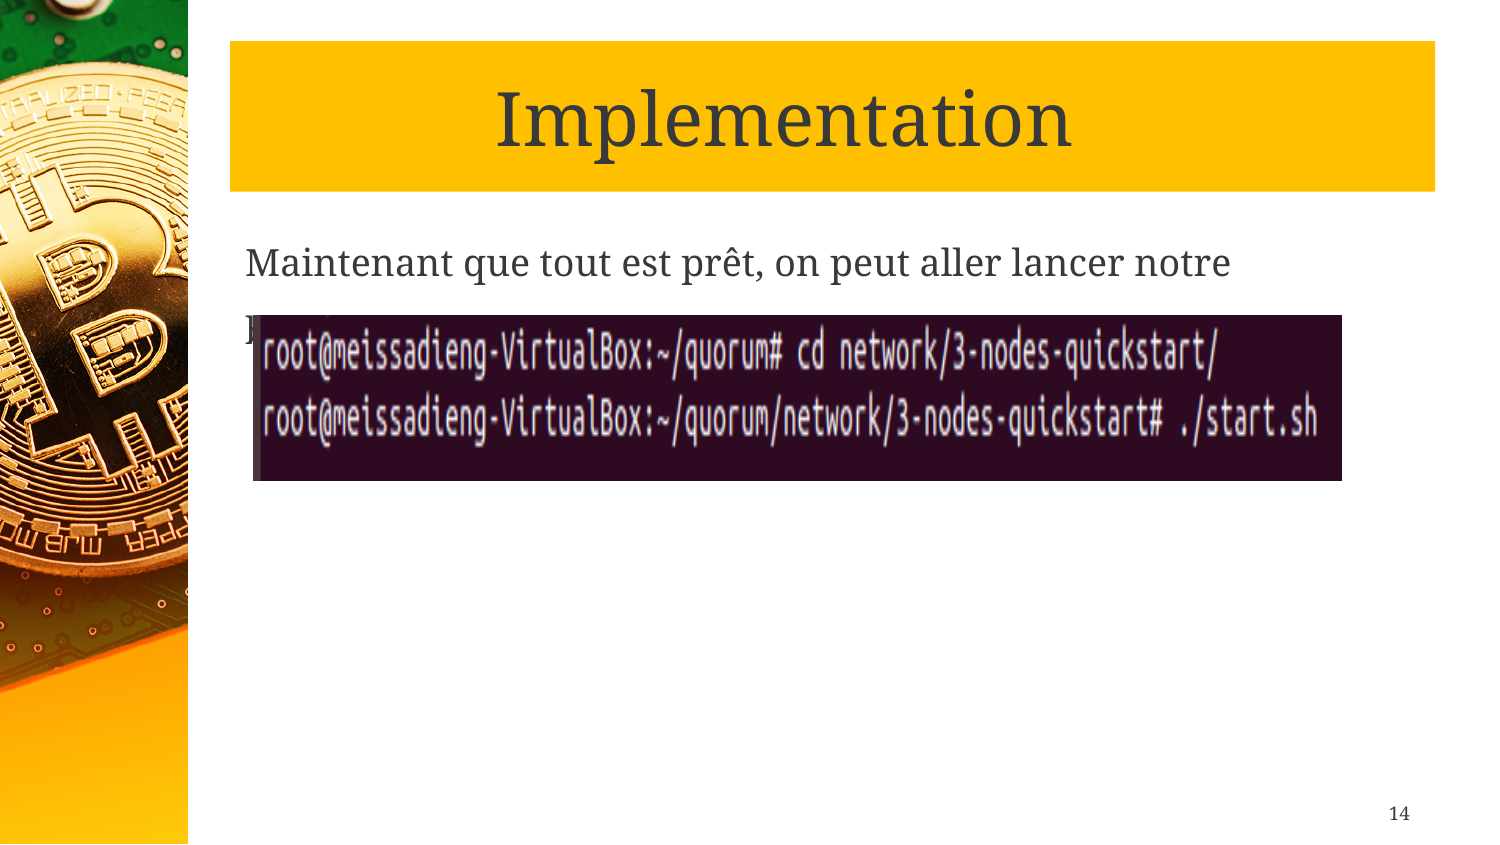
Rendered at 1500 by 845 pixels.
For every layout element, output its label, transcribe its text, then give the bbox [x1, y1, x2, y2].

picture [0, 0, 1500, 844]
list Maintenant que tout est prêt, on peut aller lancer notre blockchain : [230, 209, 1436, 828]
title Implementation [230, 41, 1436, 192]
